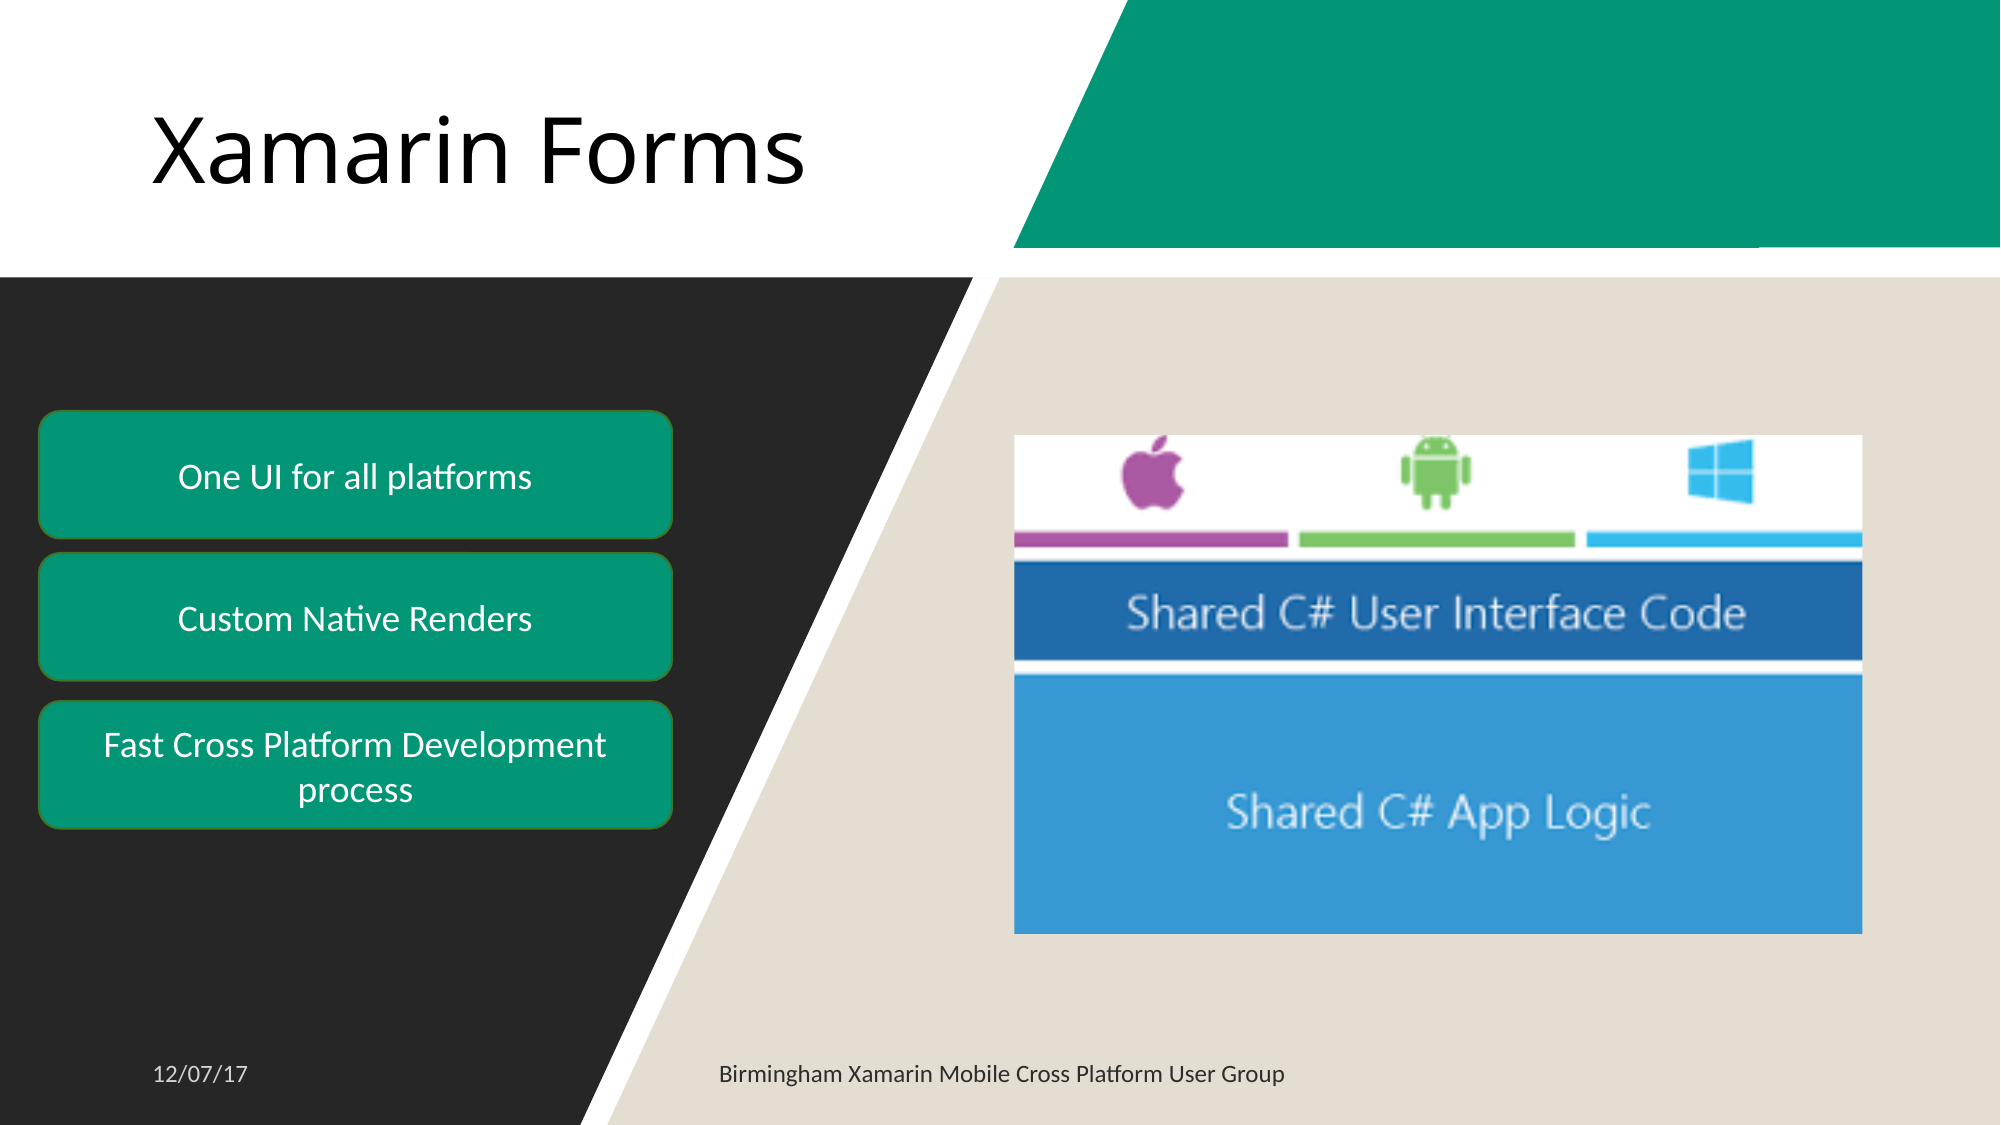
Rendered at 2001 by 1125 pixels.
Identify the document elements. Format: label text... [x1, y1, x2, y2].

footer Birmingham Xamarin Mobile Cross Platform User Group [704, 1042, 1677, 1103]
text_box Fast Cross Platform Development process [37, 700, 674, 830]
text_box Custom Native Renders [37, 551, 674, 682]
title Xamarin Forms [137, 59, 1014, 248]
text_box One UI for all platforms [37, 409, 674, 540]
text_box [606, 276, 2000, 1125]
text_box [1011, 0, 2000, 249]
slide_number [137, 1042, 588, 1103]
picture [1014, 435, 1863, 934]
text_box [0, 276, 975, 1125]
